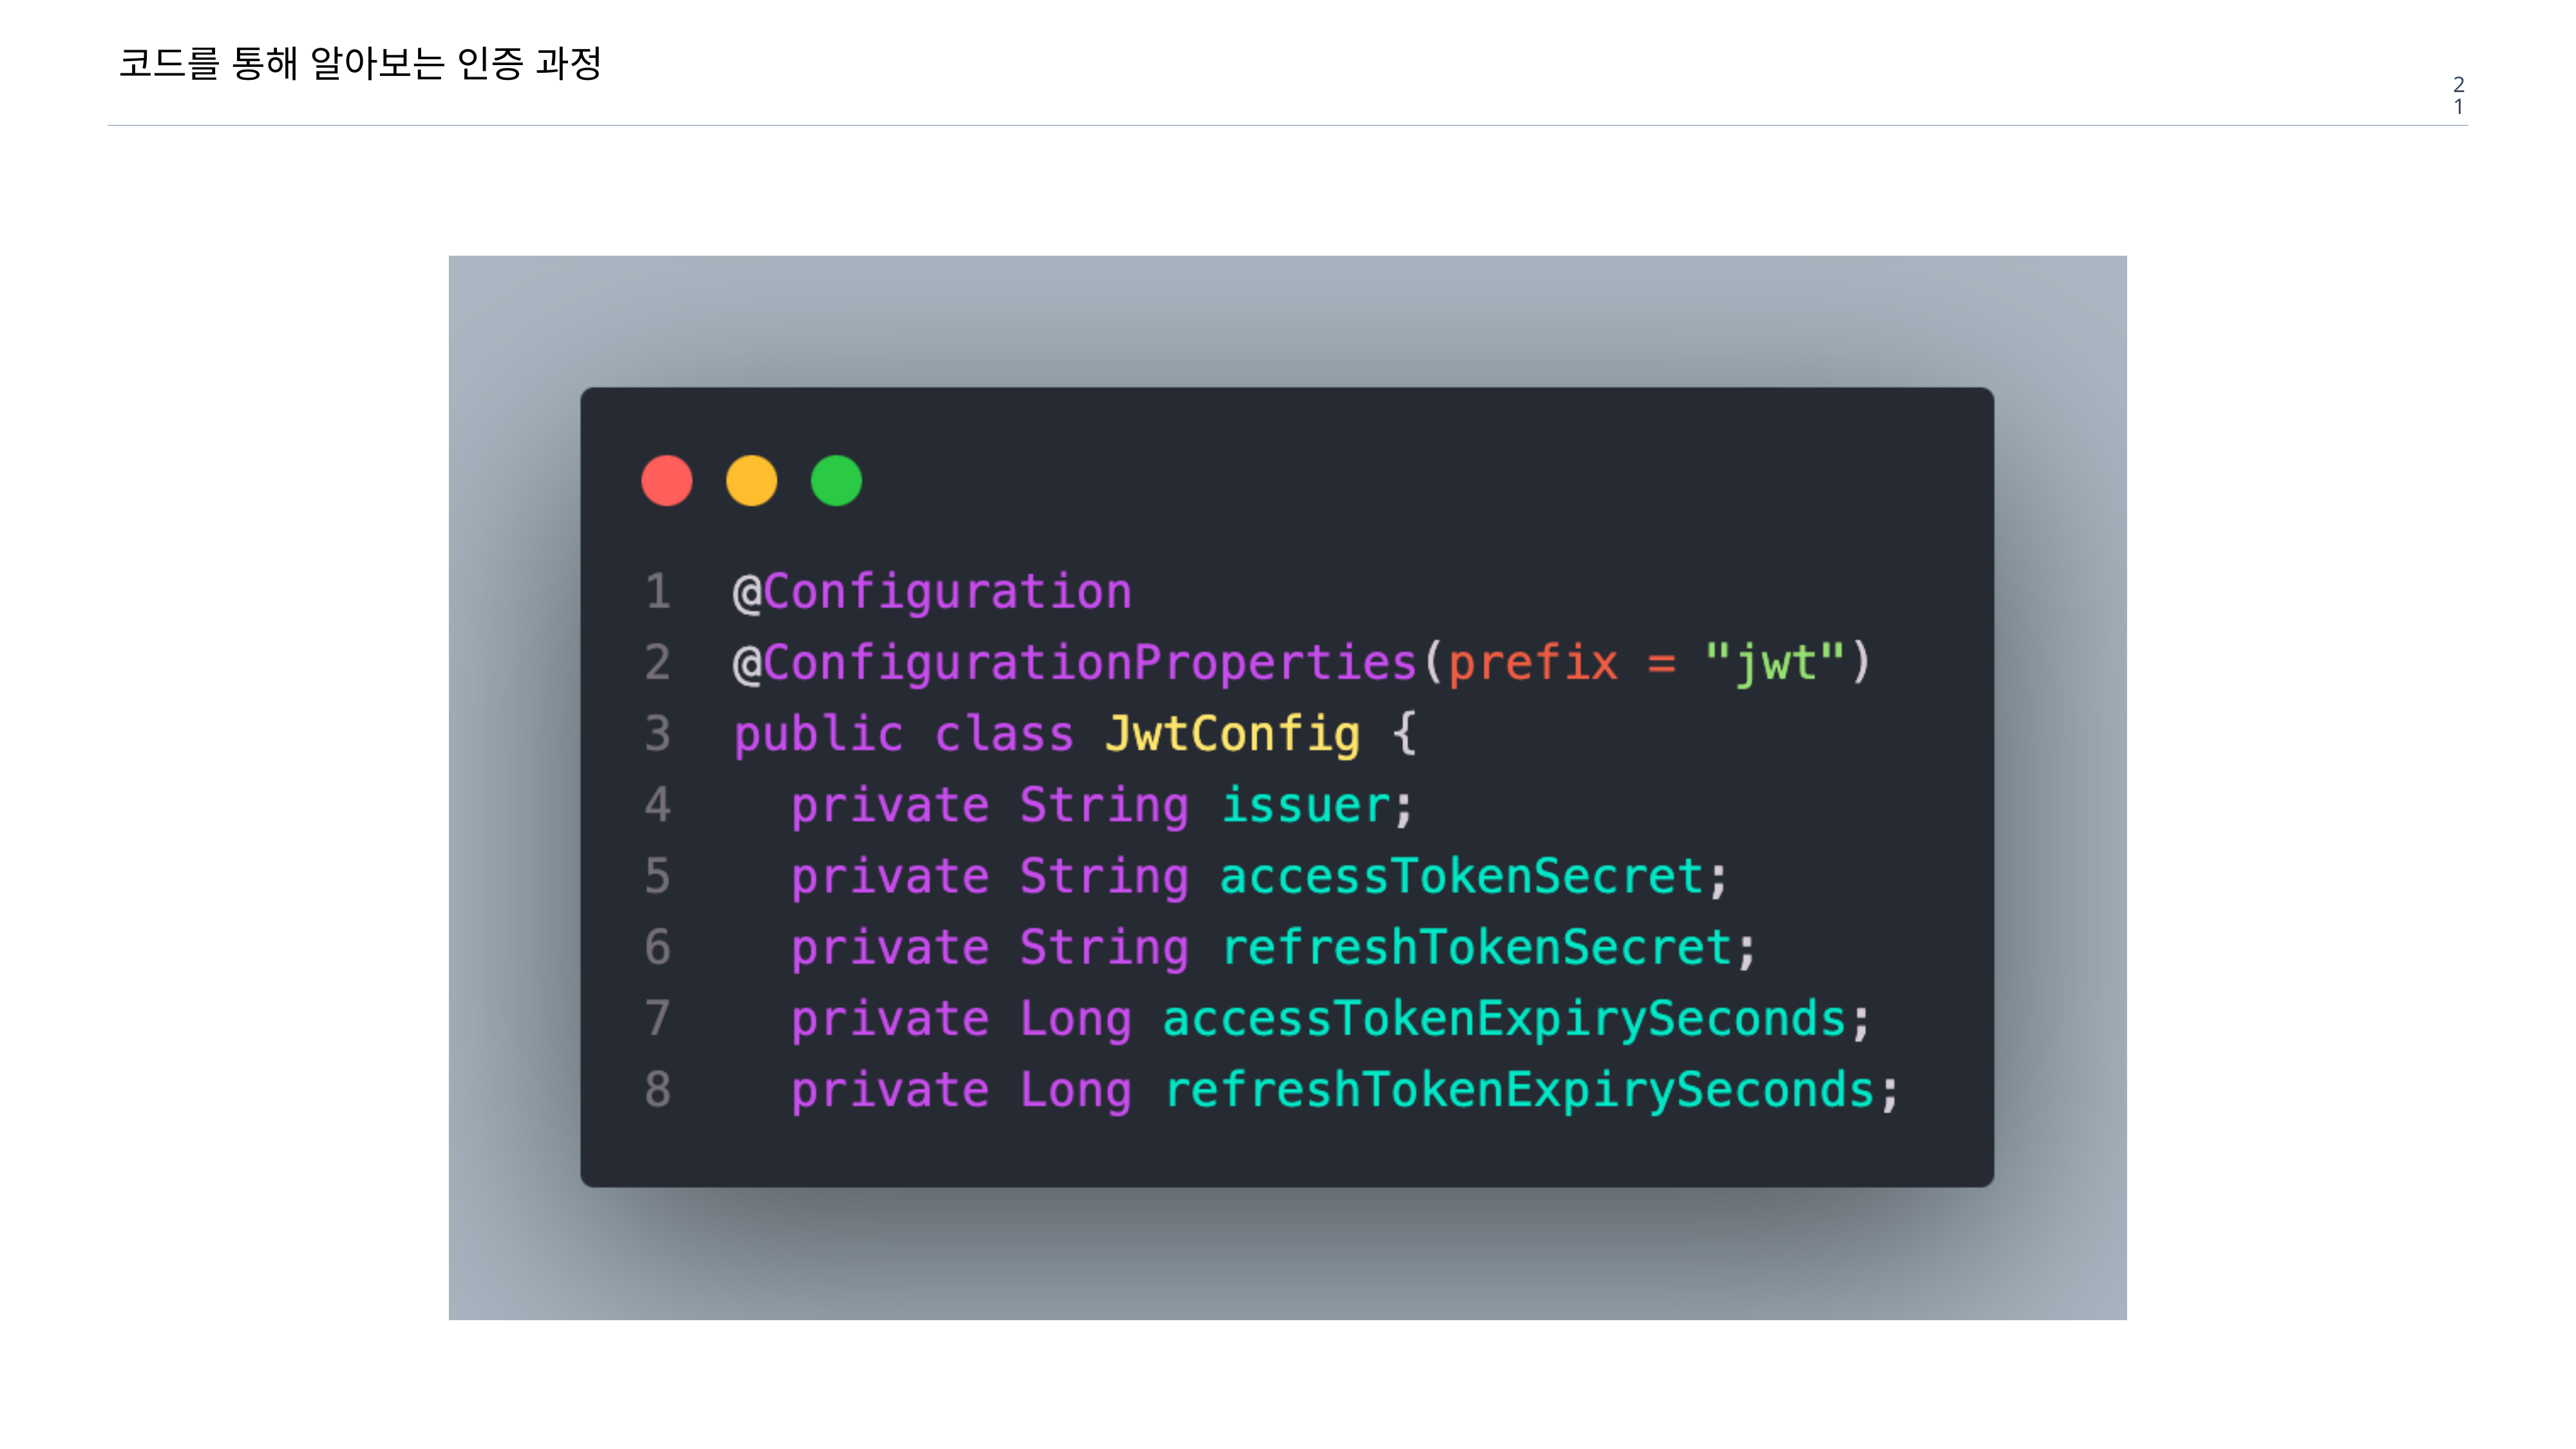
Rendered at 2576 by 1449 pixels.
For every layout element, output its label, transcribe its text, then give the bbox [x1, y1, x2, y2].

picture [449, 256, 2127, 1321]
slide_number 21 [2452, 69, 2467, 102]
title 코드를 통해 알아보는 인증 과정 [118, 45, 2481, 131]
